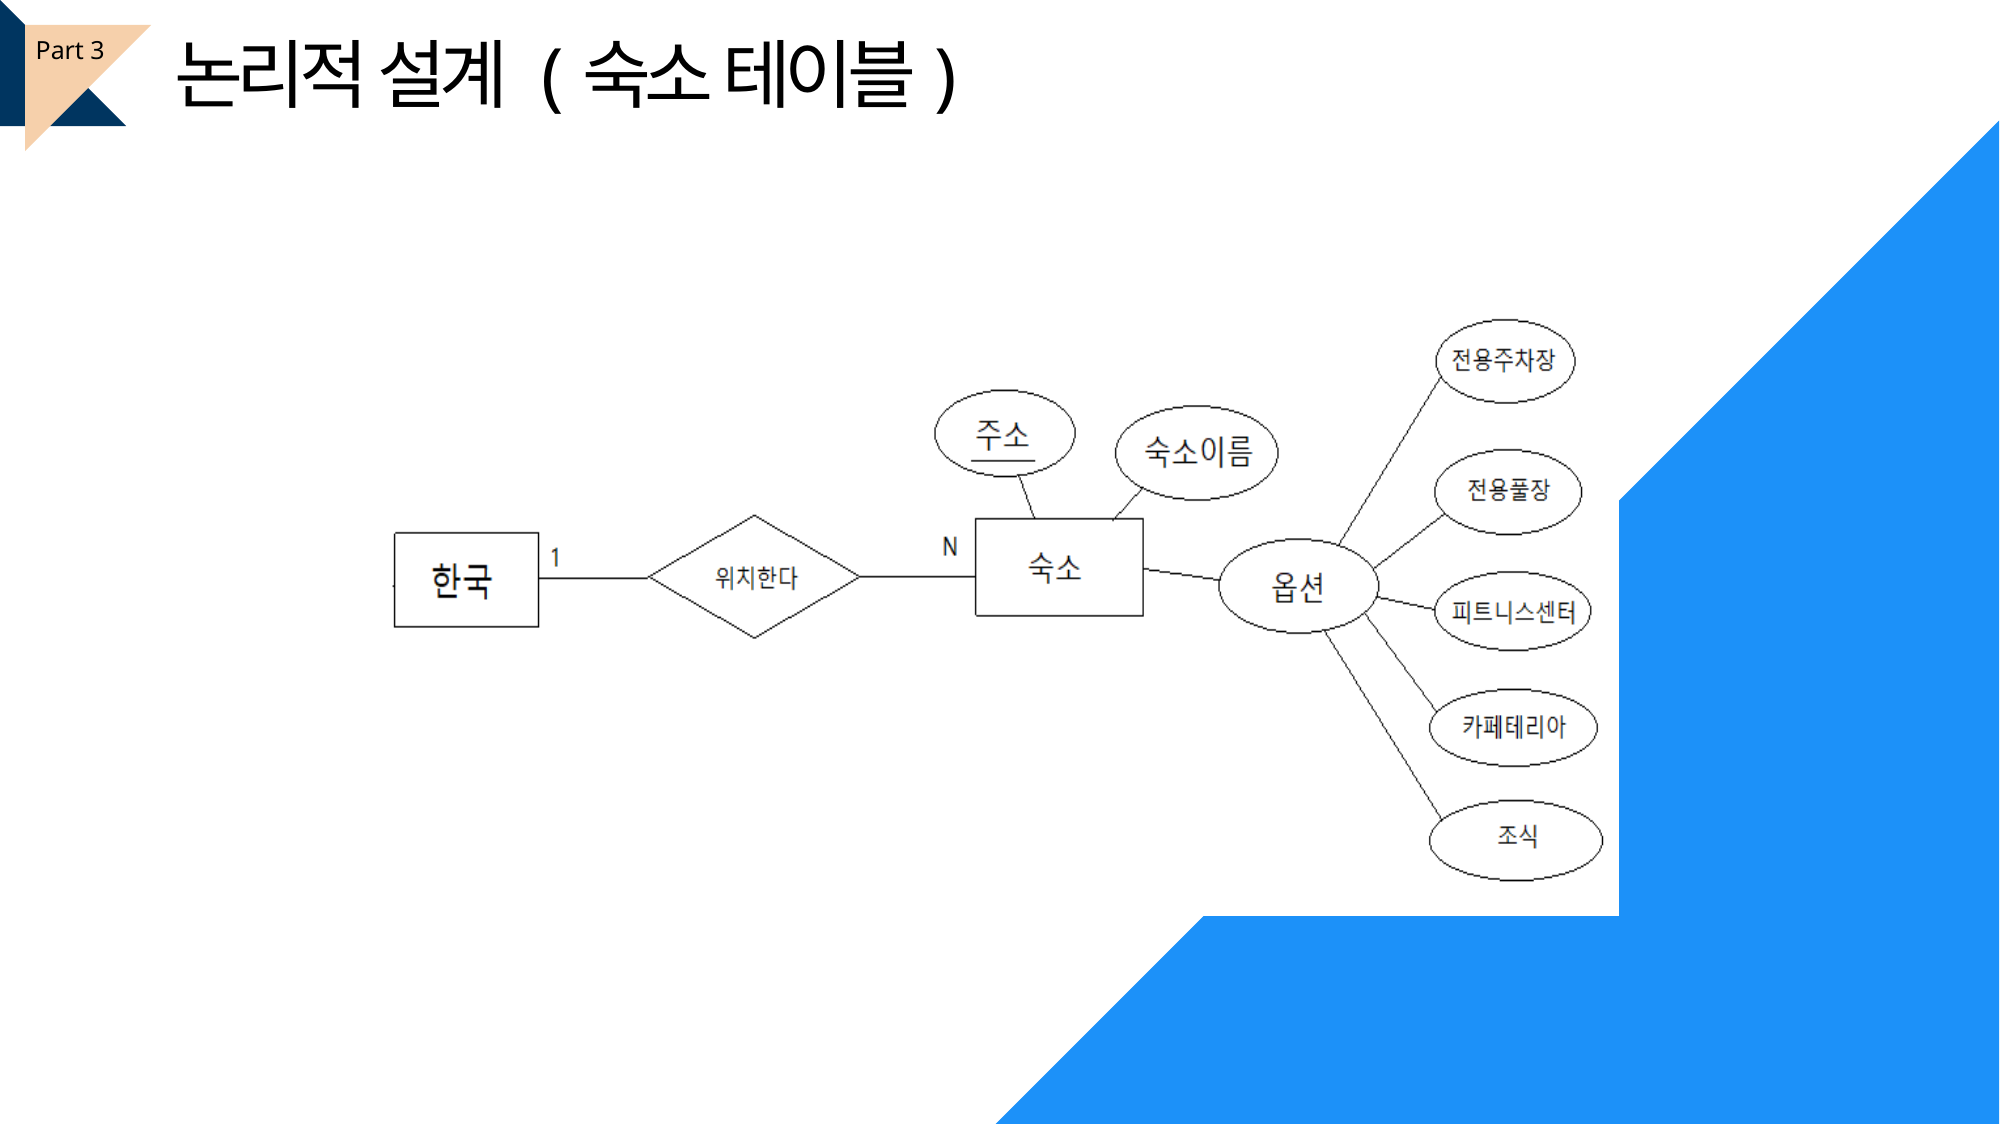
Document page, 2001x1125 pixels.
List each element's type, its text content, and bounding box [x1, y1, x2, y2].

text_box [0, 0, 25, 128]
text_box [24, 73, 105, 154]
picture [381, 285, 1619, 916]
text_box [51, 88, 129, 128]
text_box [24, 23, 154, 58]
text_box [993, 118, 2000, 1125]
text_box 논리적 설계 (숙소 테이블) [159, 19, 972, 125]
text_box Part 3 [20, 27, 120, 73]
